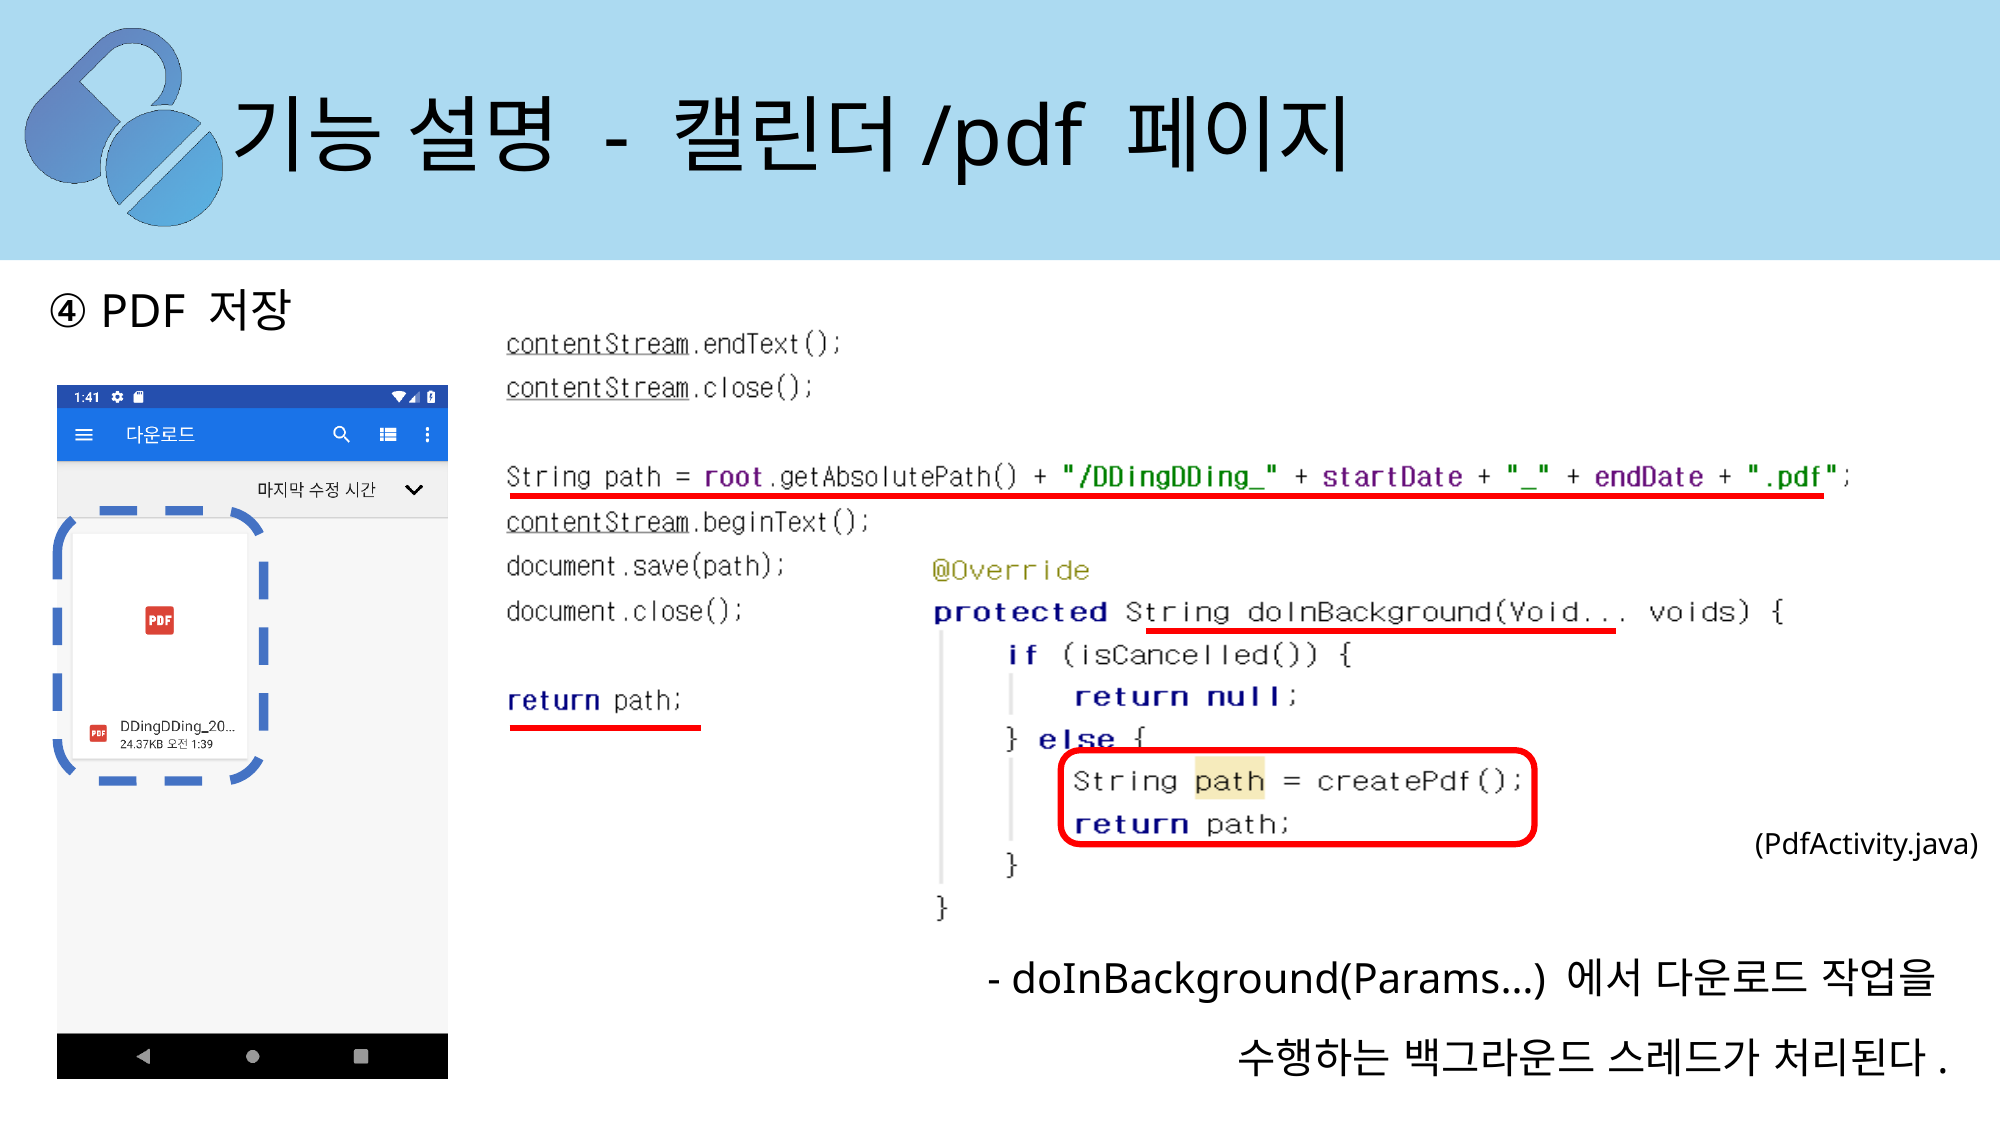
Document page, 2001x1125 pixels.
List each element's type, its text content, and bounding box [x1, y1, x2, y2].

text_box 기능 설명 - 캘린더/pdf 페이지 [215, 74, 1370, 190]
picture [491, 310, 1895, 939]
picture [16, 20, 231, 234]
picture [57, 385, 448, 1079]
text_box (PdfActivity.java) [1870, 797, 1994, 868]
text_box - doInBackground(Params…) 에서 다운로드 작업을 수행하는 백그라운드 스레드가 처리된다. [798, 914, 1964, 1090]
text_box ④ PDF 저장 [32, 274, 308, 345]
